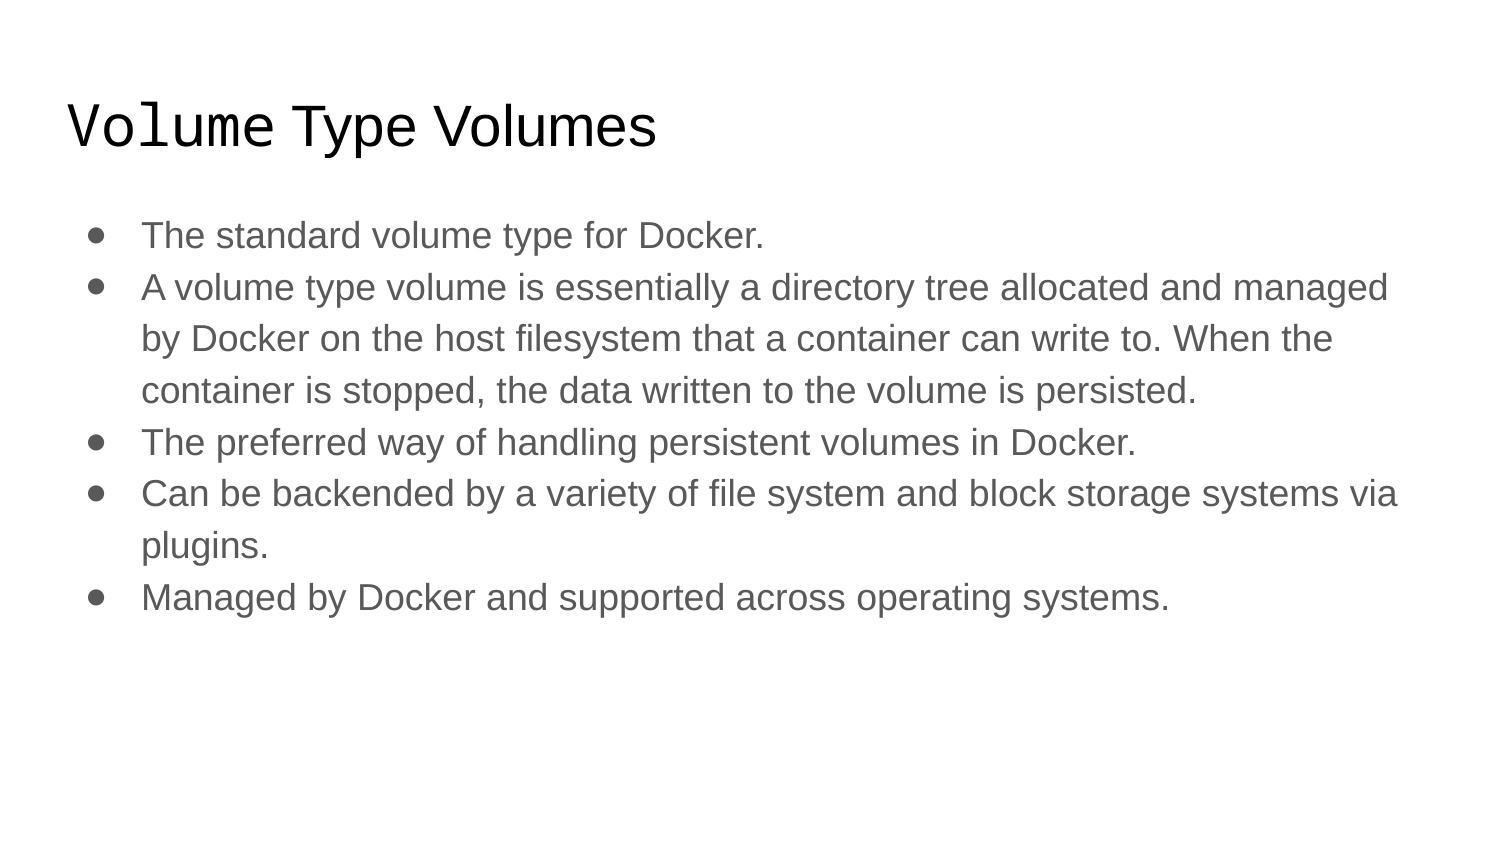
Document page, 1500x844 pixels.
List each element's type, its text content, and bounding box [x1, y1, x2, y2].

list The standard volume type for Docker. A volume type volume is essentially a directory tree allocated and managed by Docker on the host filesystem that a container can write to. When the container is stopped, the data written to the volume is persisted. The preferred way of handling persistent volumes in Docker. Can be backended by a variety of file system and block storage systems via plugins. Managed by Docker and supported across operating systems. [51, 189, 1449, 750]
title Volume Type Volumes [51, 72, 1449, 167]
